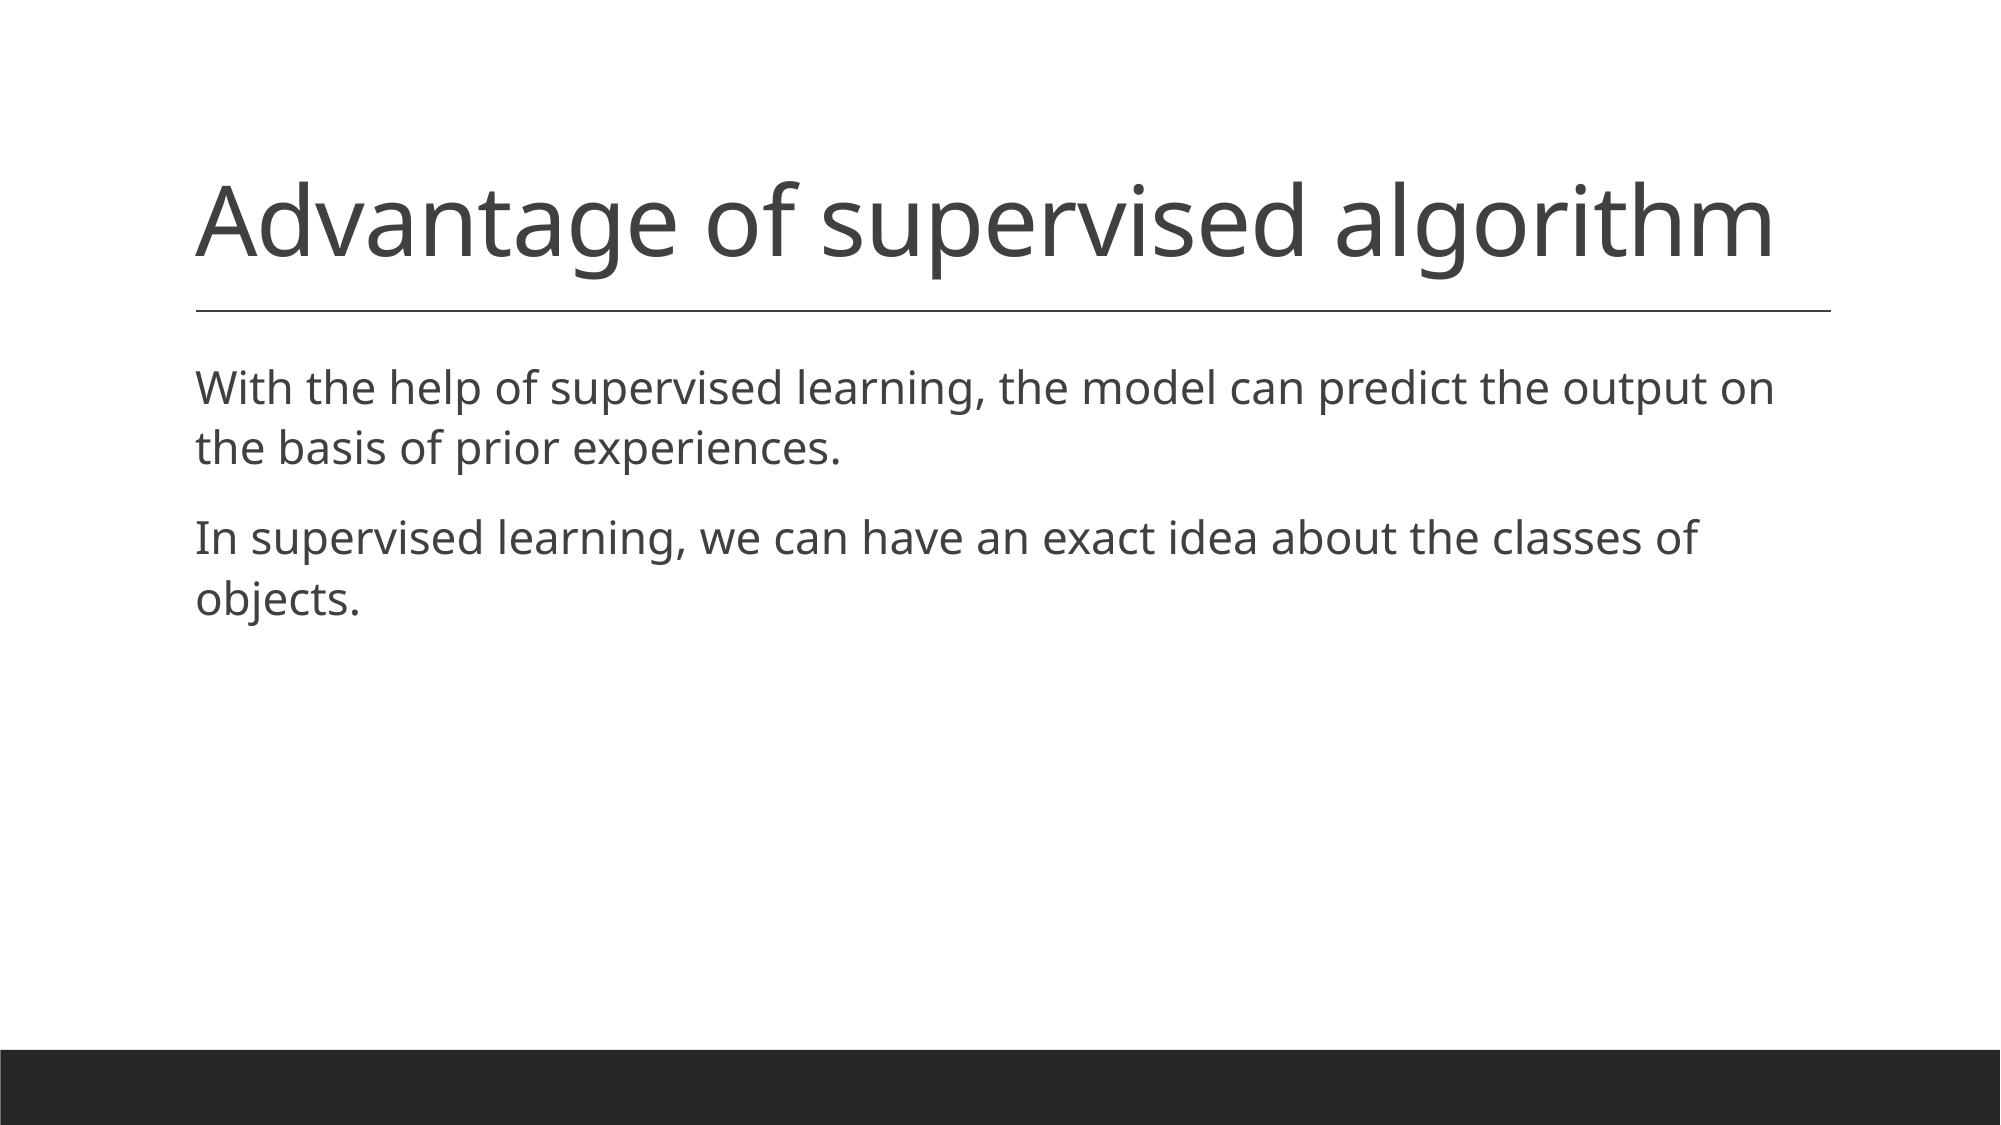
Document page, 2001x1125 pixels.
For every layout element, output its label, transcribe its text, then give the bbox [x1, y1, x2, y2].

list With the help of supervised learning, the model can predict the output on the basis of prior experiences. In supervised learning, we can have an exact idea about the classes of objects. [180, 345, 1830, 963]
title Advantage of supervised algorithm [180, 47, 1830, 285]
